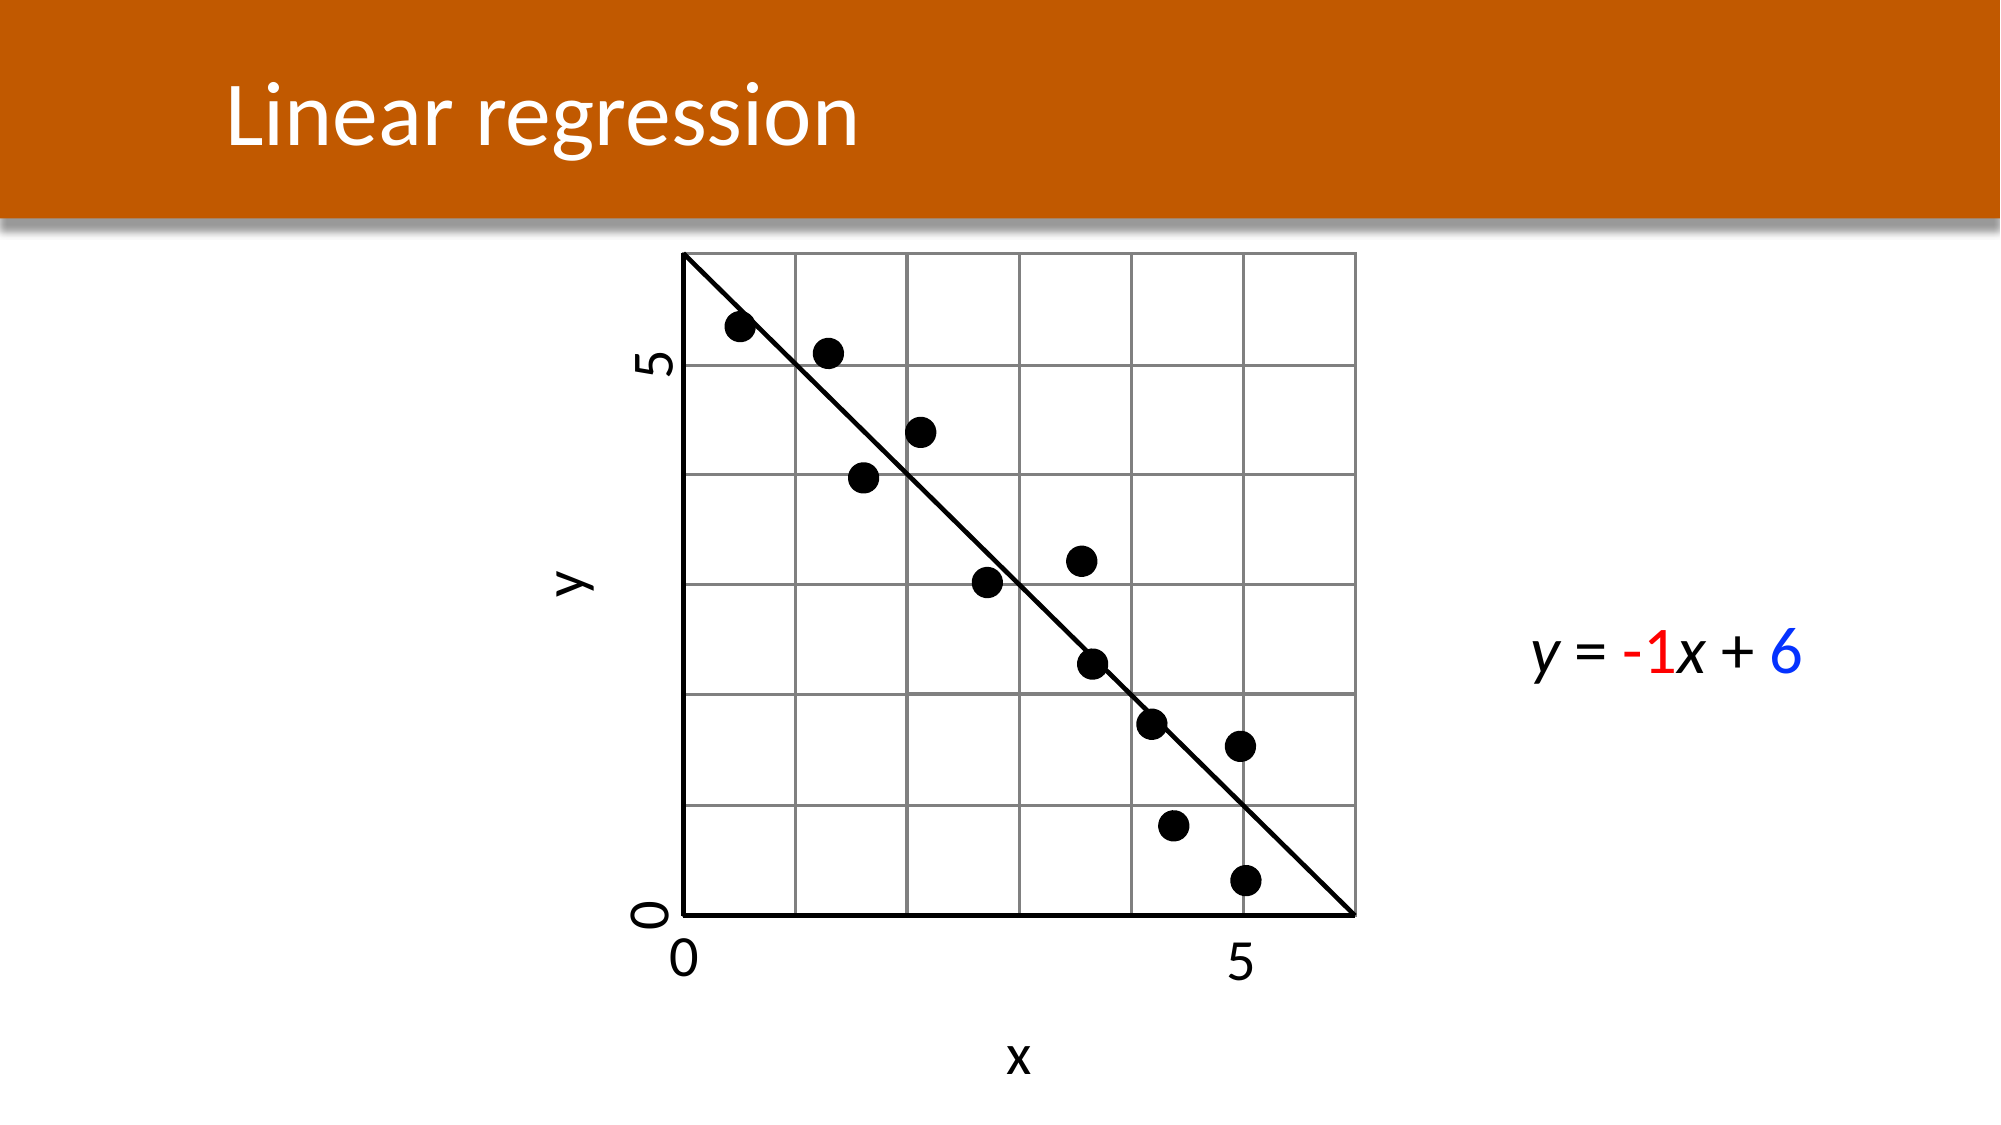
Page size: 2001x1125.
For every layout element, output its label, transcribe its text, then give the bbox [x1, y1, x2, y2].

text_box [679, 361, 1316, 846]
text_box [0, 0, 2000, 219]
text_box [683, 253, 1356, 916]
text_box 0 [602, 886, 683, 946]
text_box Linear regression [210, 17, 2000, 201]
text_box 5 [1211, 916, 1272, 1000]
text_box 0 [655, 910, 715, 996]
text_box 5 [606, 334, 683, 395]
text_box y [518, 253, 604, 916]
text_box x [683, 1008, 1356, 1094]
text_box y = -1x + 6 [1466, 599, 1867, 695]
